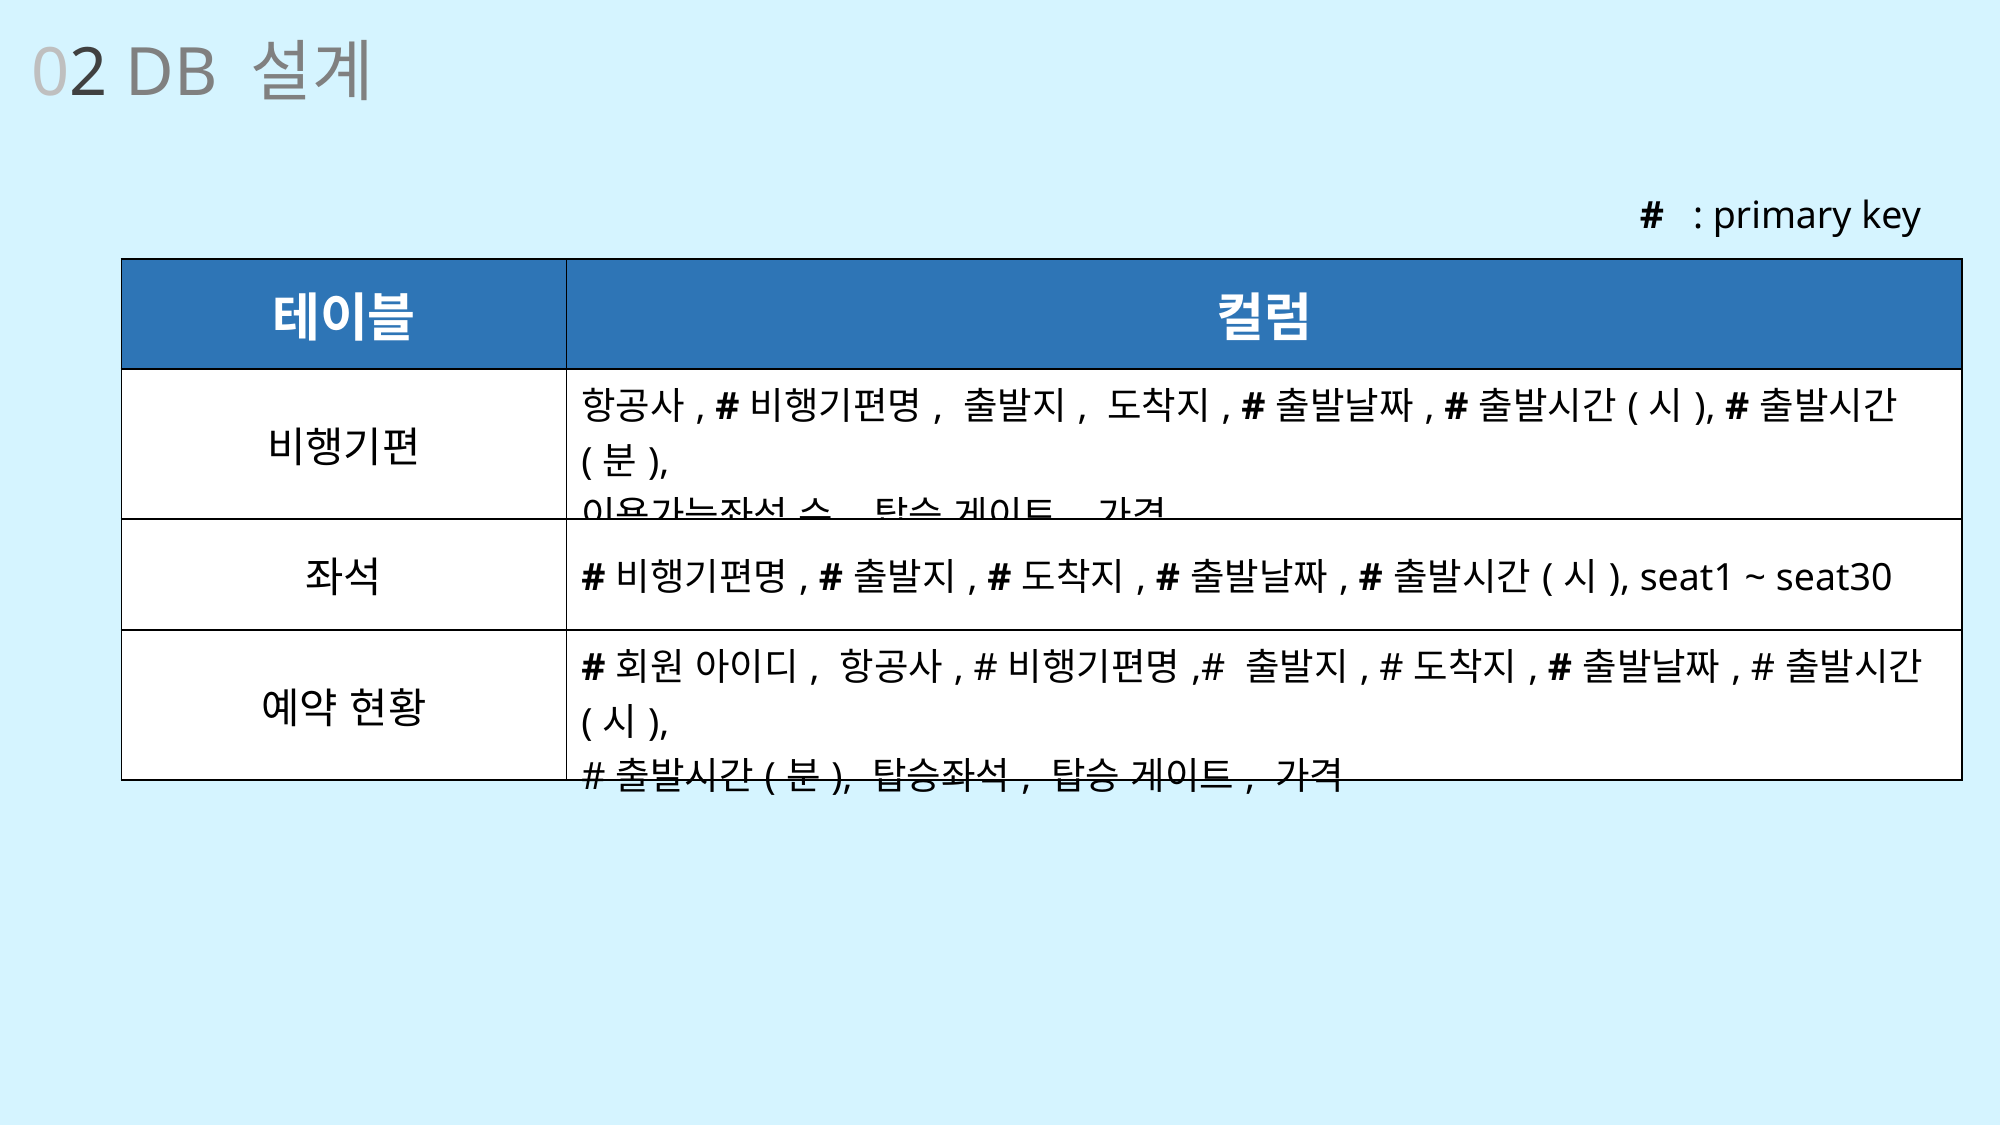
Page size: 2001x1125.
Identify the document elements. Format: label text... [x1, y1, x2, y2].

table_cell 예약 현황 [122, 631, 566, 779]
table_cell #회원 아이디, 항공사, #비행기편명,# 출발지, #도착지, #출발날짜, #출발시간(시), #출발시간(분), 탑승좌석, 탑승 게이트, 가격 [567, 631, 1961, 779]
table_cell #비행기편명, #출발지, #도착지, #출발날짜, #출발시간(시), seat1 ~ seat30 [567, 520, 1961, 629]
table_header 테이블 [122, 260, 566, 368]
table_cell 좌석 [122, 520, 566, 629]
table_cell 비행기편 [122, 370, 566, 518]
table_cell 항공사, #비행기편명, 출발지, 도착지, #출발날짜, #출발시간(시), #출발시간(분), 이용가능좌석 수, 탑승 게이트, 가격 [567, 370, 1961, 518]
table_header 컬럼 [567, 260, 1961, 368]
text_box # : primary key [1625, 183, 1950, 244]
text_box 02 DB 설계 [16, 21, 975, 117]
